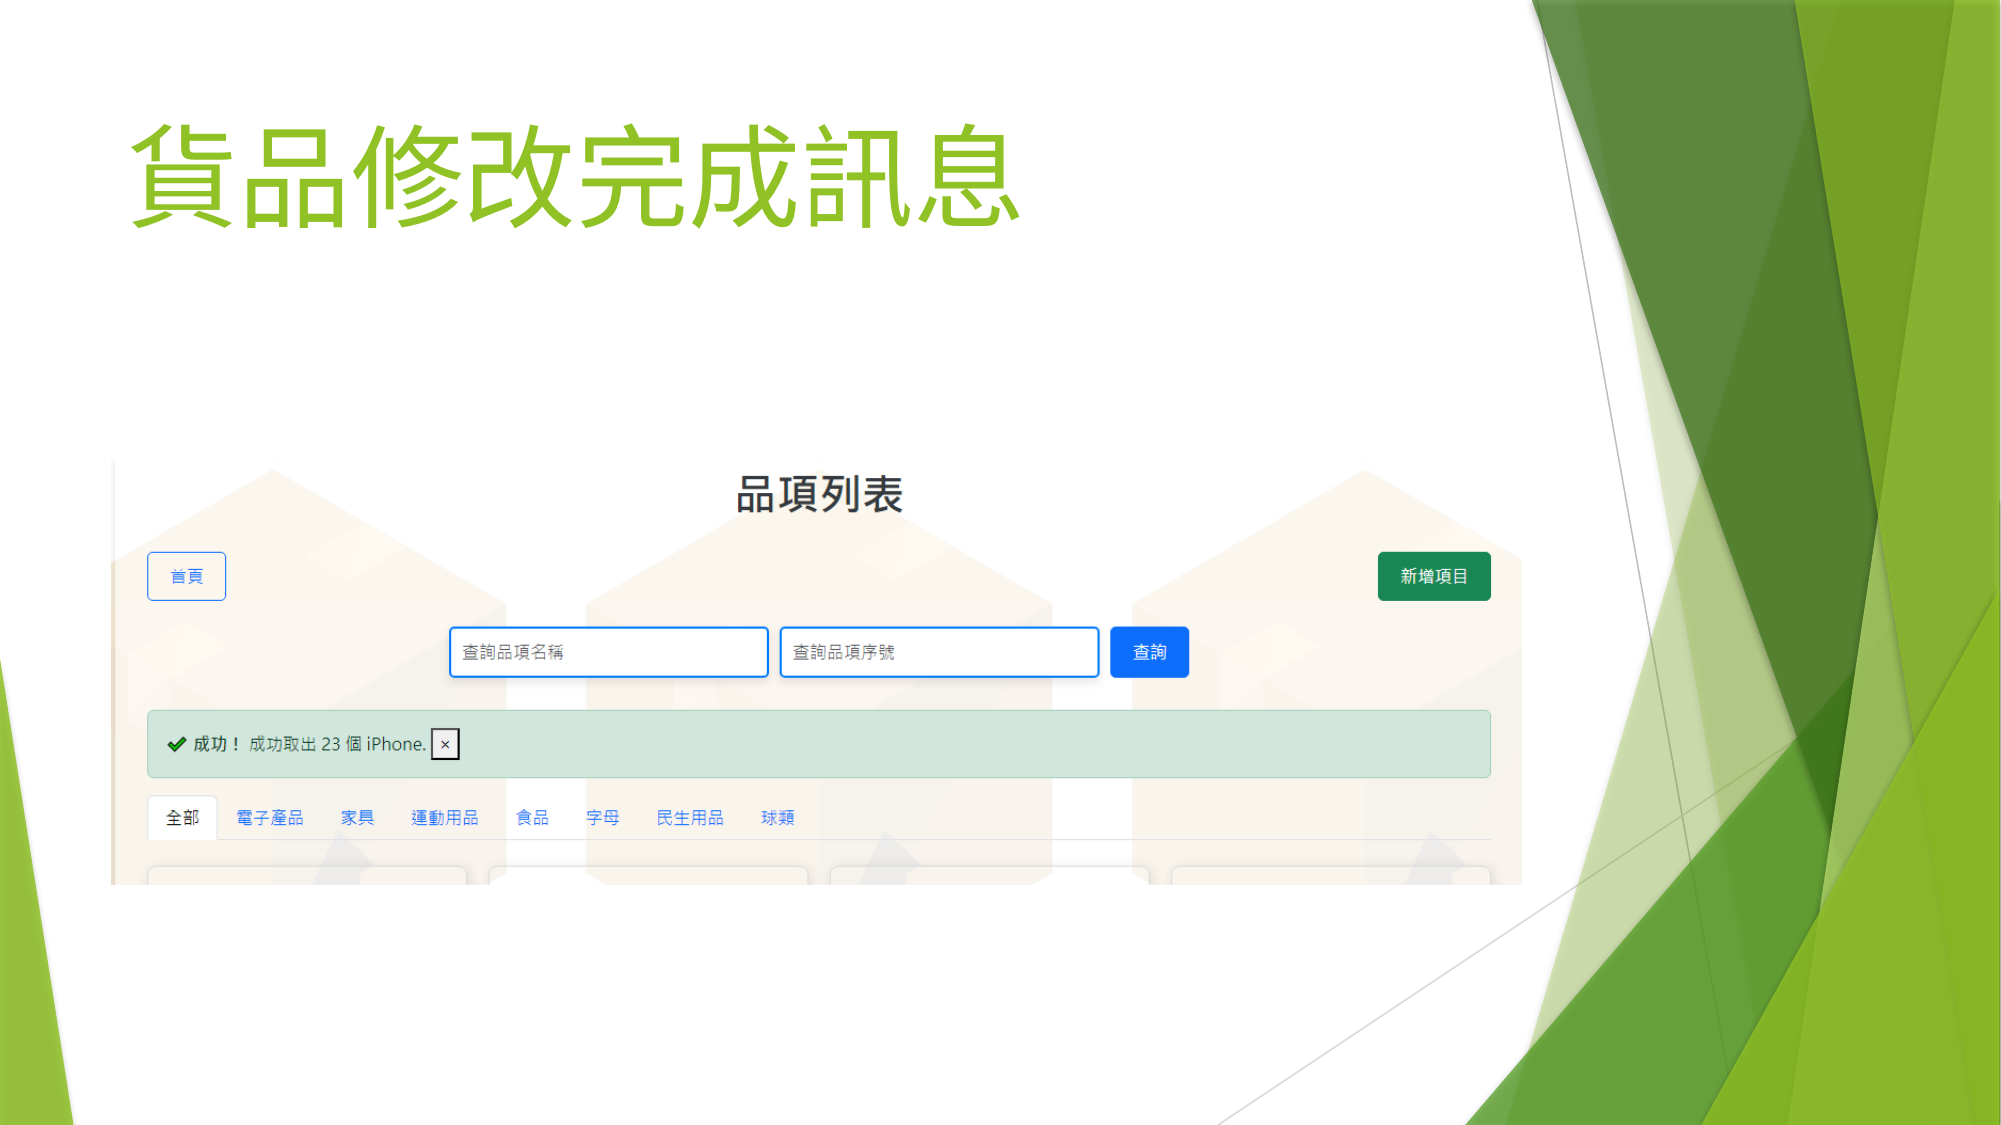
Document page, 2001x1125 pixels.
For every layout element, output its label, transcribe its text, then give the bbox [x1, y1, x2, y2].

title 貨品修改完成訊息 [111, 99, 1522, 317]
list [110, 460, 1522, 886]
